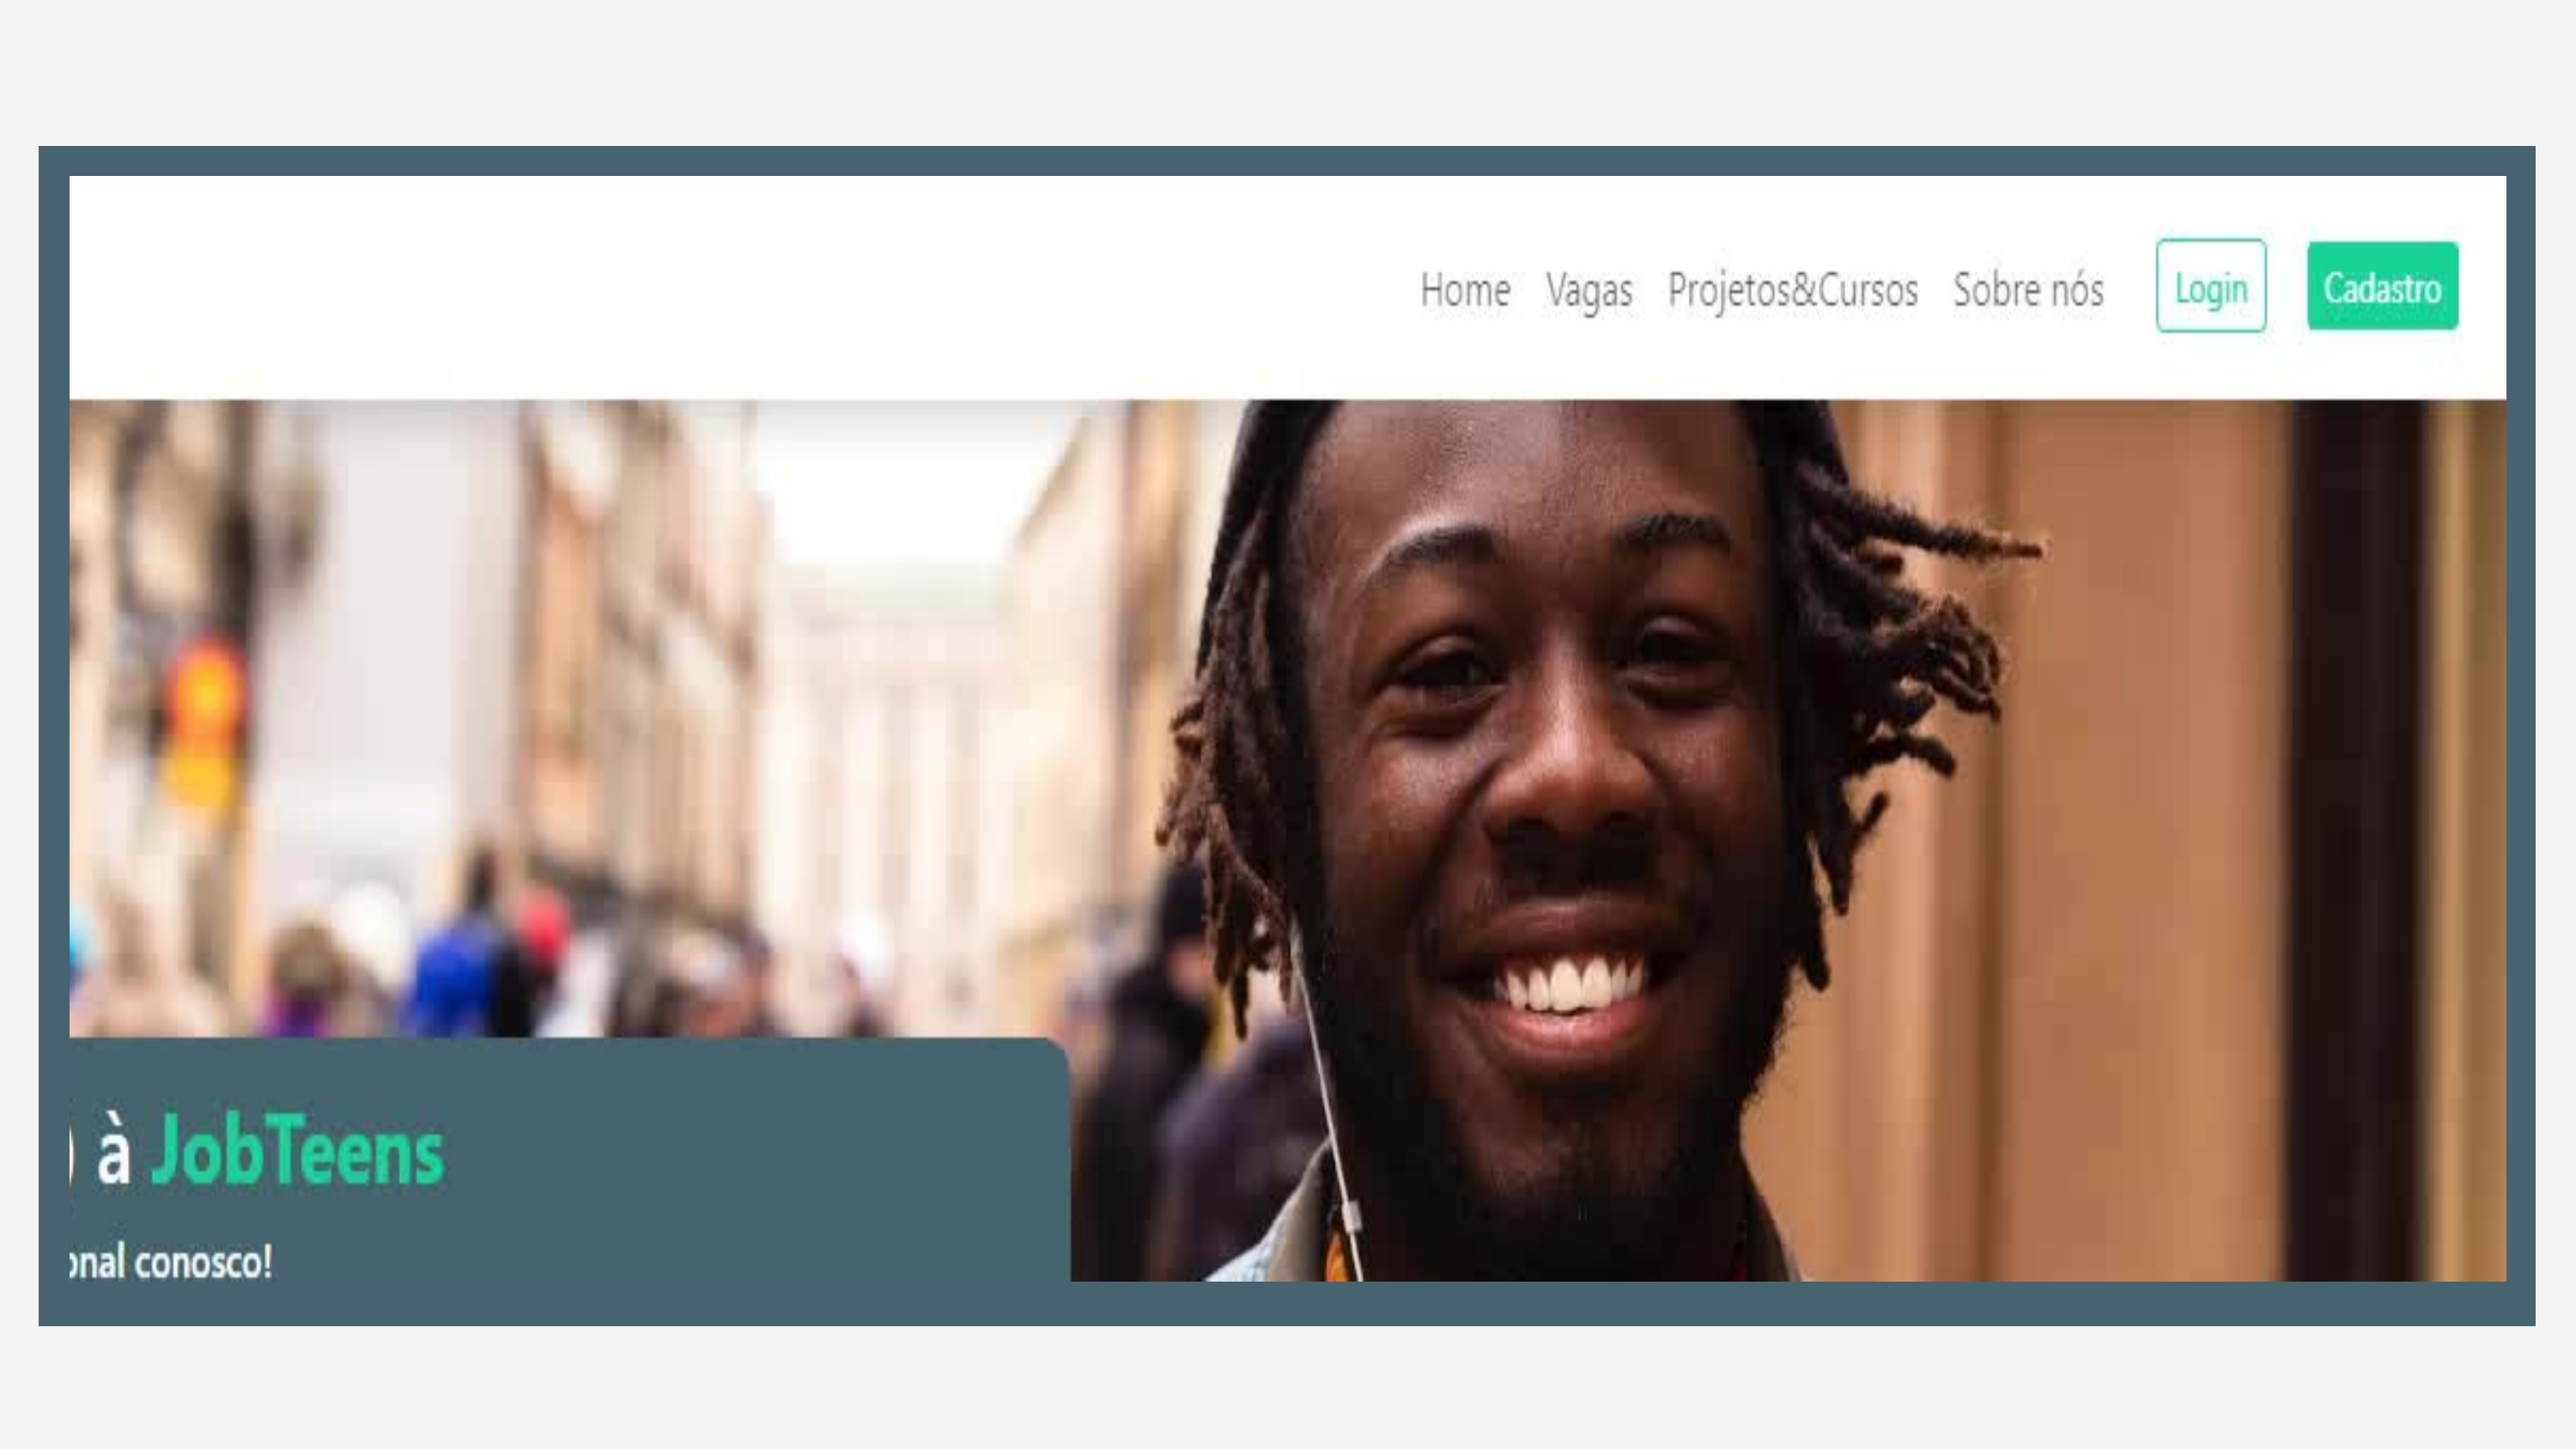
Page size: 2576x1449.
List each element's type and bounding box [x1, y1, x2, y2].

table_header [54, 161, 2521, 1312]
text_box [69, 175, 2507, 1282]
